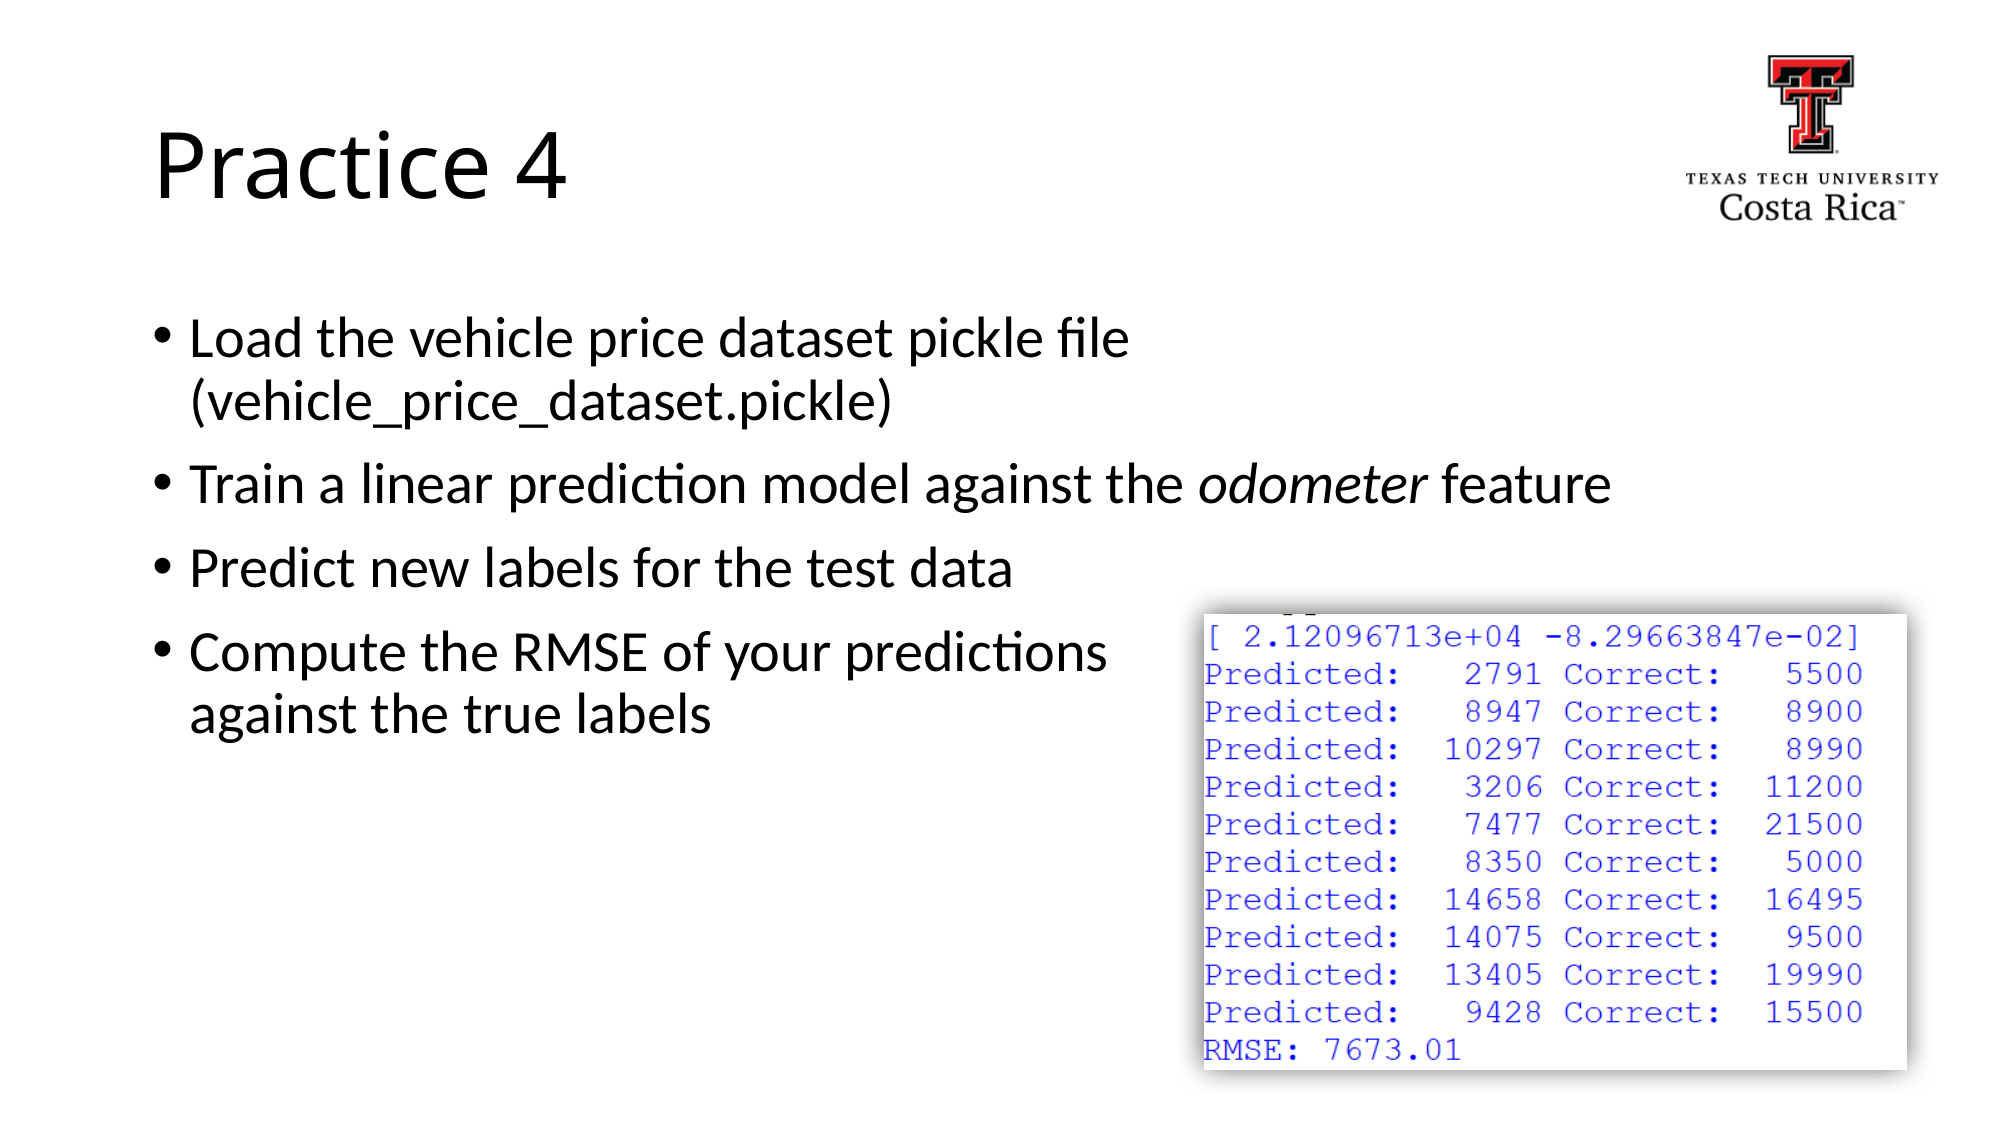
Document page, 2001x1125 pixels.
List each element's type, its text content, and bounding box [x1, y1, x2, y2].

title Practice 4 [137, 59, 1863, 278]
picture [1664, 30, 1964, 251]
list Load the vehicle price dataset pickle file (vehicle_price_dataset.pickle) Train a linear prediction model against the odometer feature Predict new labels for the test data Compute the RMSE of your predictions against the true labels [137, 299, 1678, 777]
picture [1204, 614, 1907, 1070]
